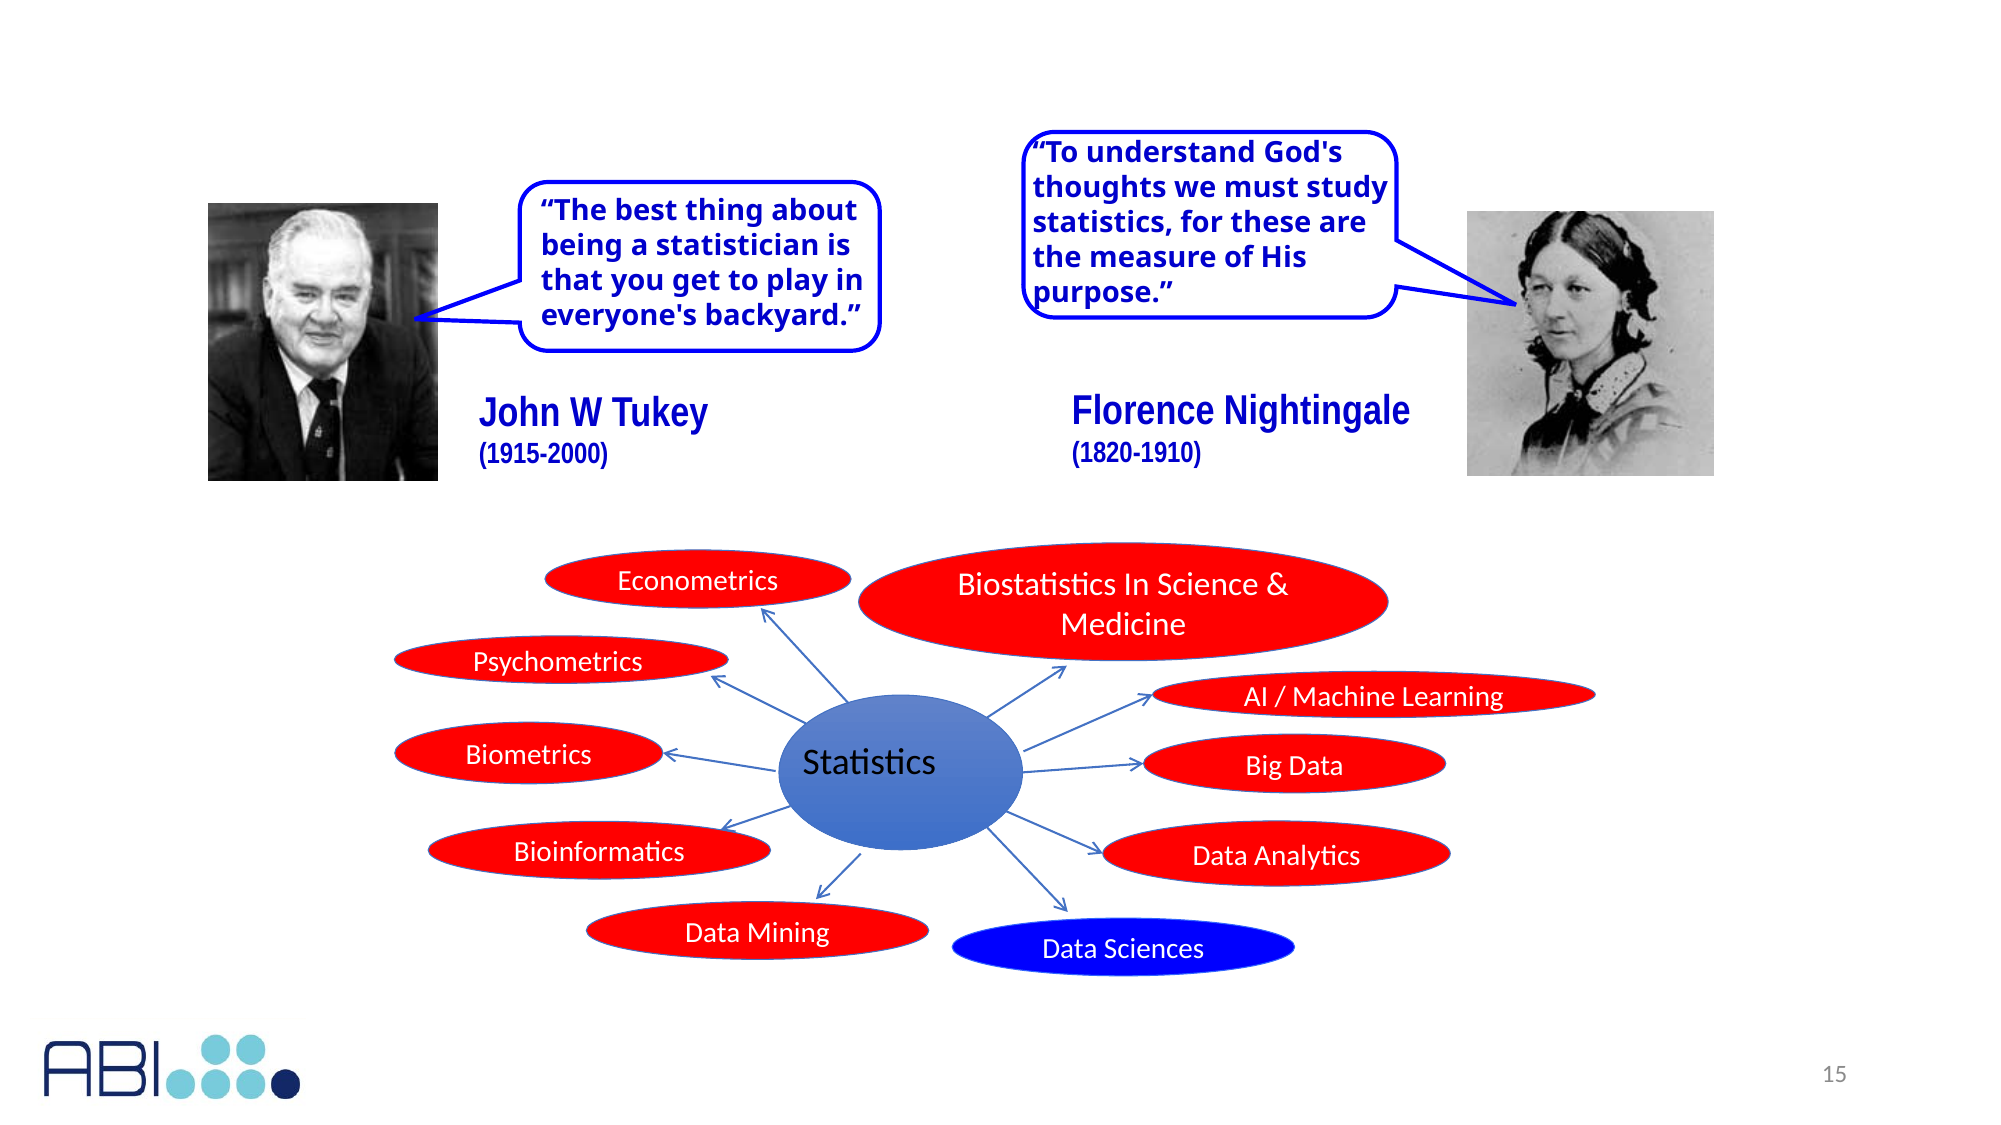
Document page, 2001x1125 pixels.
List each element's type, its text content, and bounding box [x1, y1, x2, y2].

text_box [662, 752, 776, 771]
text_box [1434, 260, 1467, 298]
text_box [438, 182, 880, 351]
text_box Econometrics [544, 549, 852, 609]
text_box Biometrics [394, 721, 664, 785]
text_box Biostatistics In Science & Medicine [858, 542, 1389, 662]
text_box “To understand God's thoughts we must study statistics, for these are the measure of His purpose.” [1017, 126, 1434, 351]
picture [1467, 211, 1714, 476]
text_box [778, 743, 1020, 851]
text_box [986, 665, 1067, 718]
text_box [986, 826, 1068, 912]
slide_number 15 [1412, 1042, 1863, 1103]
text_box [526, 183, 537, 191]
text_box “The best thing about being a statistician is that you get to play in everyone's backyard.” [862, 183, 889, 339]
picture [30, 1018, 306, 1109]
text_box John W Tukey (1915-2000) [464, 376, 771, 477]
picture [208, 203, 438, 481]
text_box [720, 805, 791, 830]
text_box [760, 608, 849, 704]
text_box Bioinformatics [427, 820, 772, 880]
text_box Psychometrics [393, 635, 729, 684]
text_box Florence Nightingale (1820-1910) [1057, 375, 1467, 476]
text_box Data Analytics [1102, 820, 1451, 887]
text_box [815, 853, 861, 900]
text_box [799, 694, 1003, 729]
text_box Data Mining [585, 901, 930, 960]
text_box AI / Machine Learning [1152, 670, 1596, 719]
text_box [1022, 763, 1144, 773]
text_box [710, 675, 806, 724]
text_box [1023, 694, 1153, 752]
text_box Data Sciences [951, 917, 1296, 977]
text_box Big Data [1143, 733, 1447, 794]
text_box Statistics [787, 729, 1044, 790]
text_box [1006, 811, 1103, 854]
